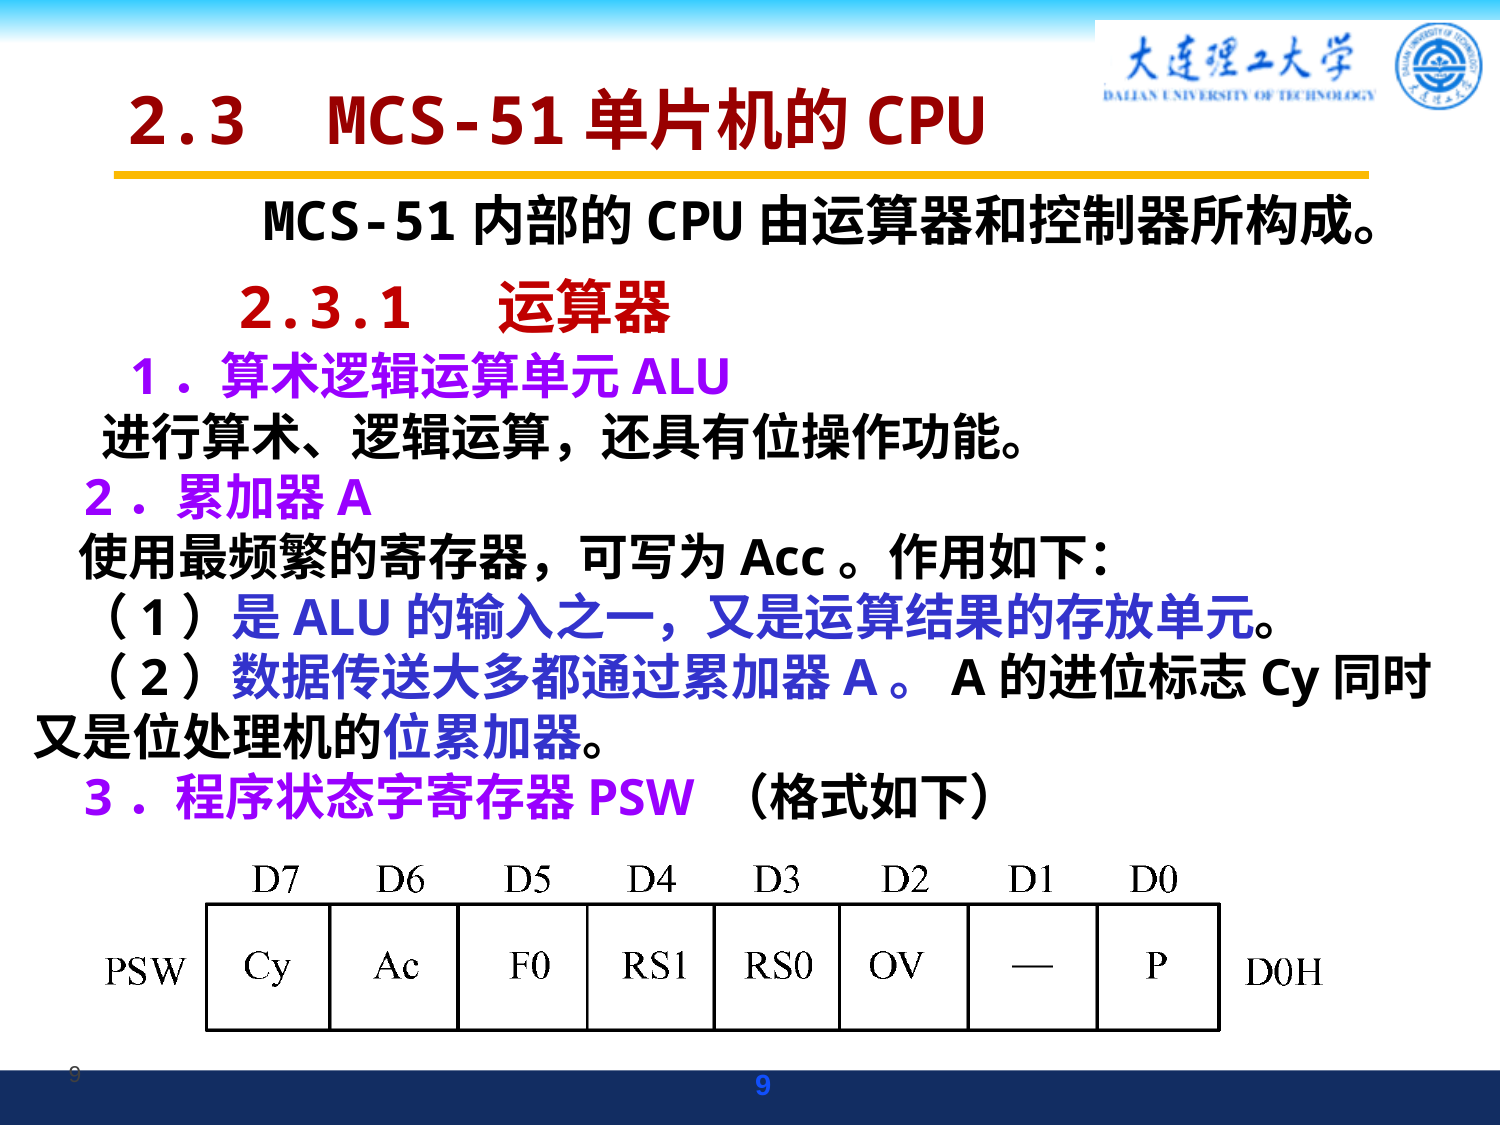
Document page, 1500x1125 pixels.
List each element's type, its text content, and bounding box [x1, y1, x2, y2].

slide_number 9 [0, 1050, 150, 1097]
title 2.3 MCS-51单片机的CPU [112, 68, 1371, 169]
picture [88, 847, 1341, 1052]
picture [1095, 20, 1500, 115]
list MCS-51内部的CPU由运算器和控制器所构成。 2.3.1 运算器 1．算术逻辑运算单元ALU 进行算术、逻辑运算，还具有位操作功能。 2．累加器A 使用最频繁的寄存器，可写为Acc。作用如下： （1）是ALU的输入之一，又是运算结果的存放单元。 （2）数据传送大多都通过累加器A。A的进位标志Cy同时又是位处理机的位累加器。 3．程序状态字寄存器PSW （格式如下） [17, 172, 1483, 1007]
footer 9 [525, 1061, 1001, 1122]
